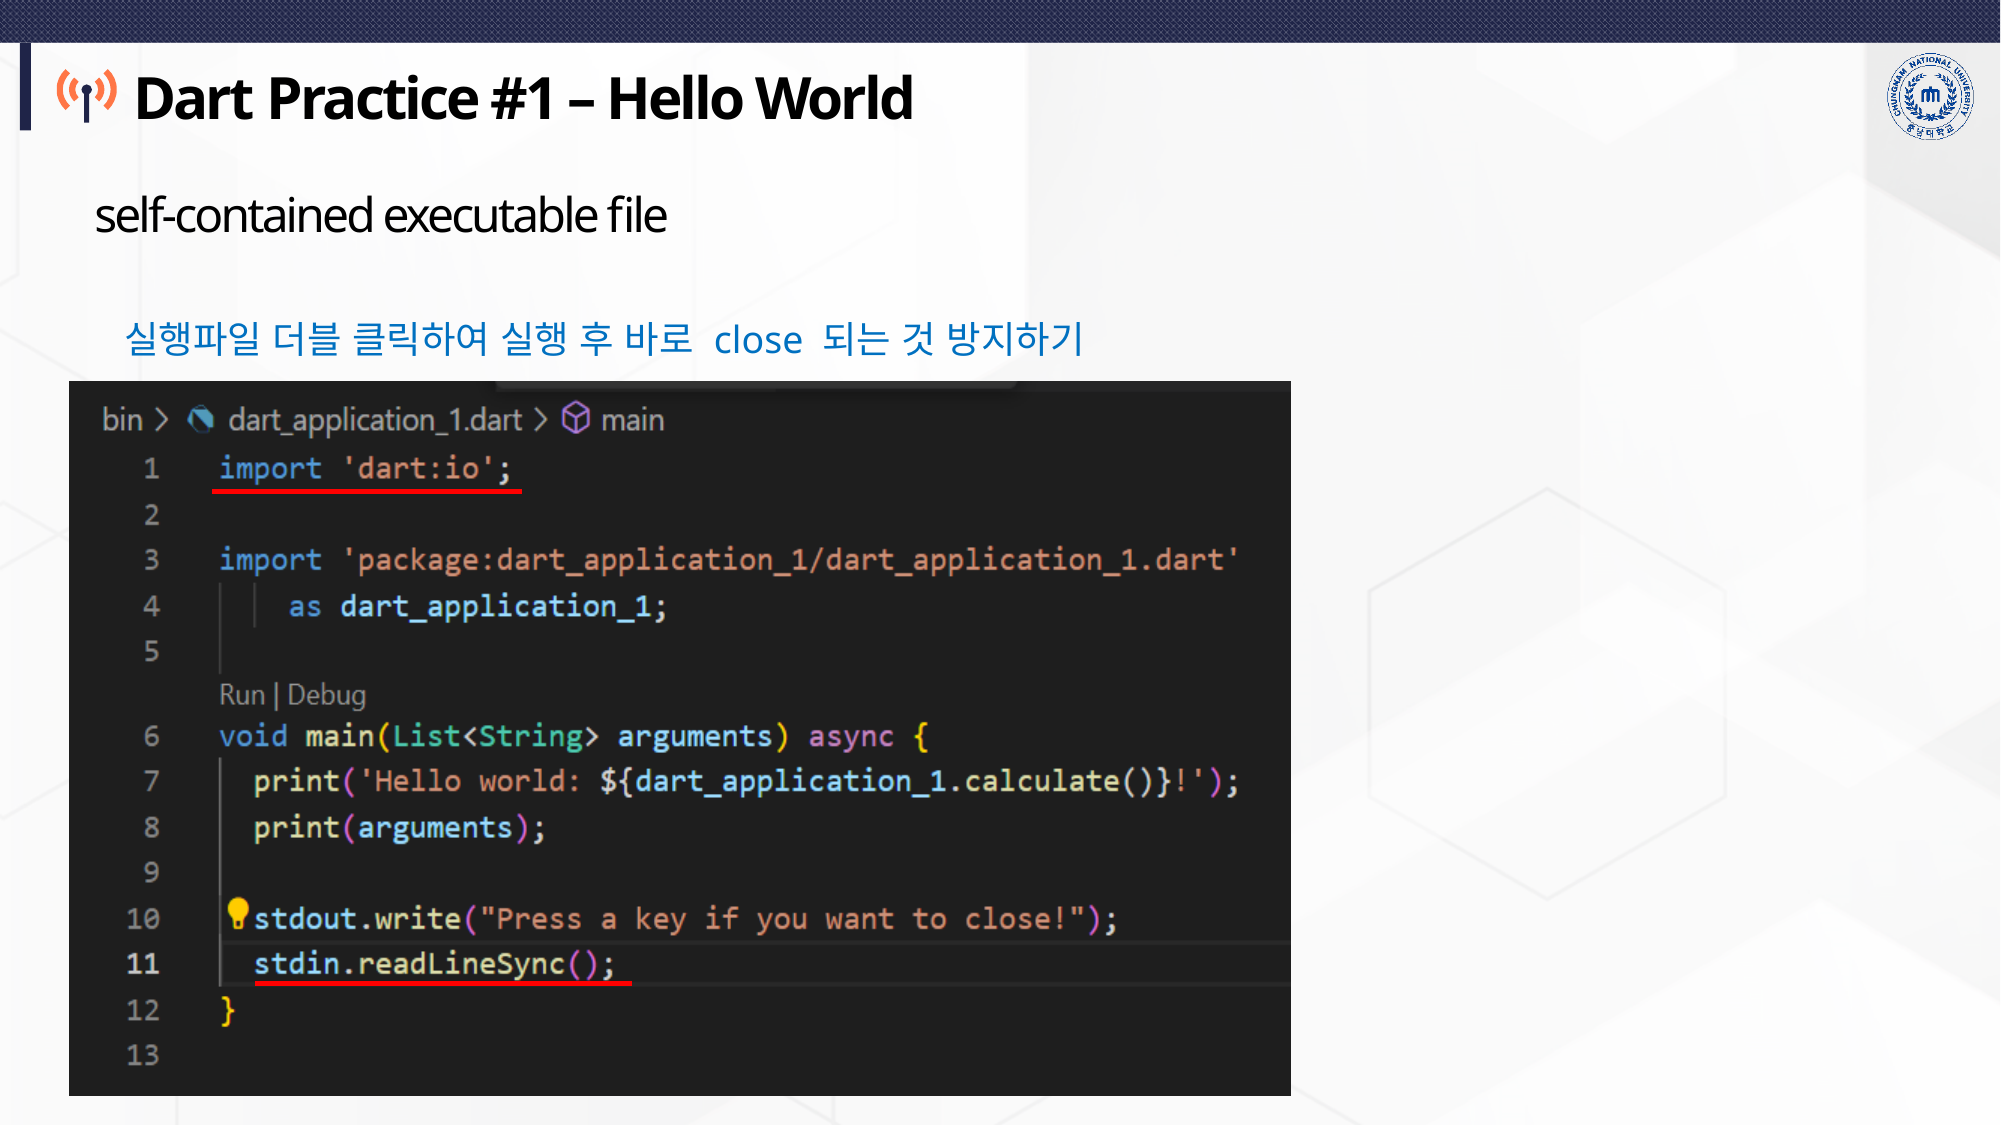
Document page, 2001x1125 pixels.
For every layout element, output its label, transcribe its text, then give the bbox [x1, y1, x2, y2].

text_box 실행파일 더블 클릭하여 실행 후 바로 close 되는 것 방지하기 [109, 308, 1100, 369]
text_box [56, 61, 1034, 132]
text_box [69, 381, 1291, 1096]
picture [0, 0, 2001, 1125]
text_box self-contained executable file [79, 177, 1322, 250]
text_box [19, 42, 32, 131]
